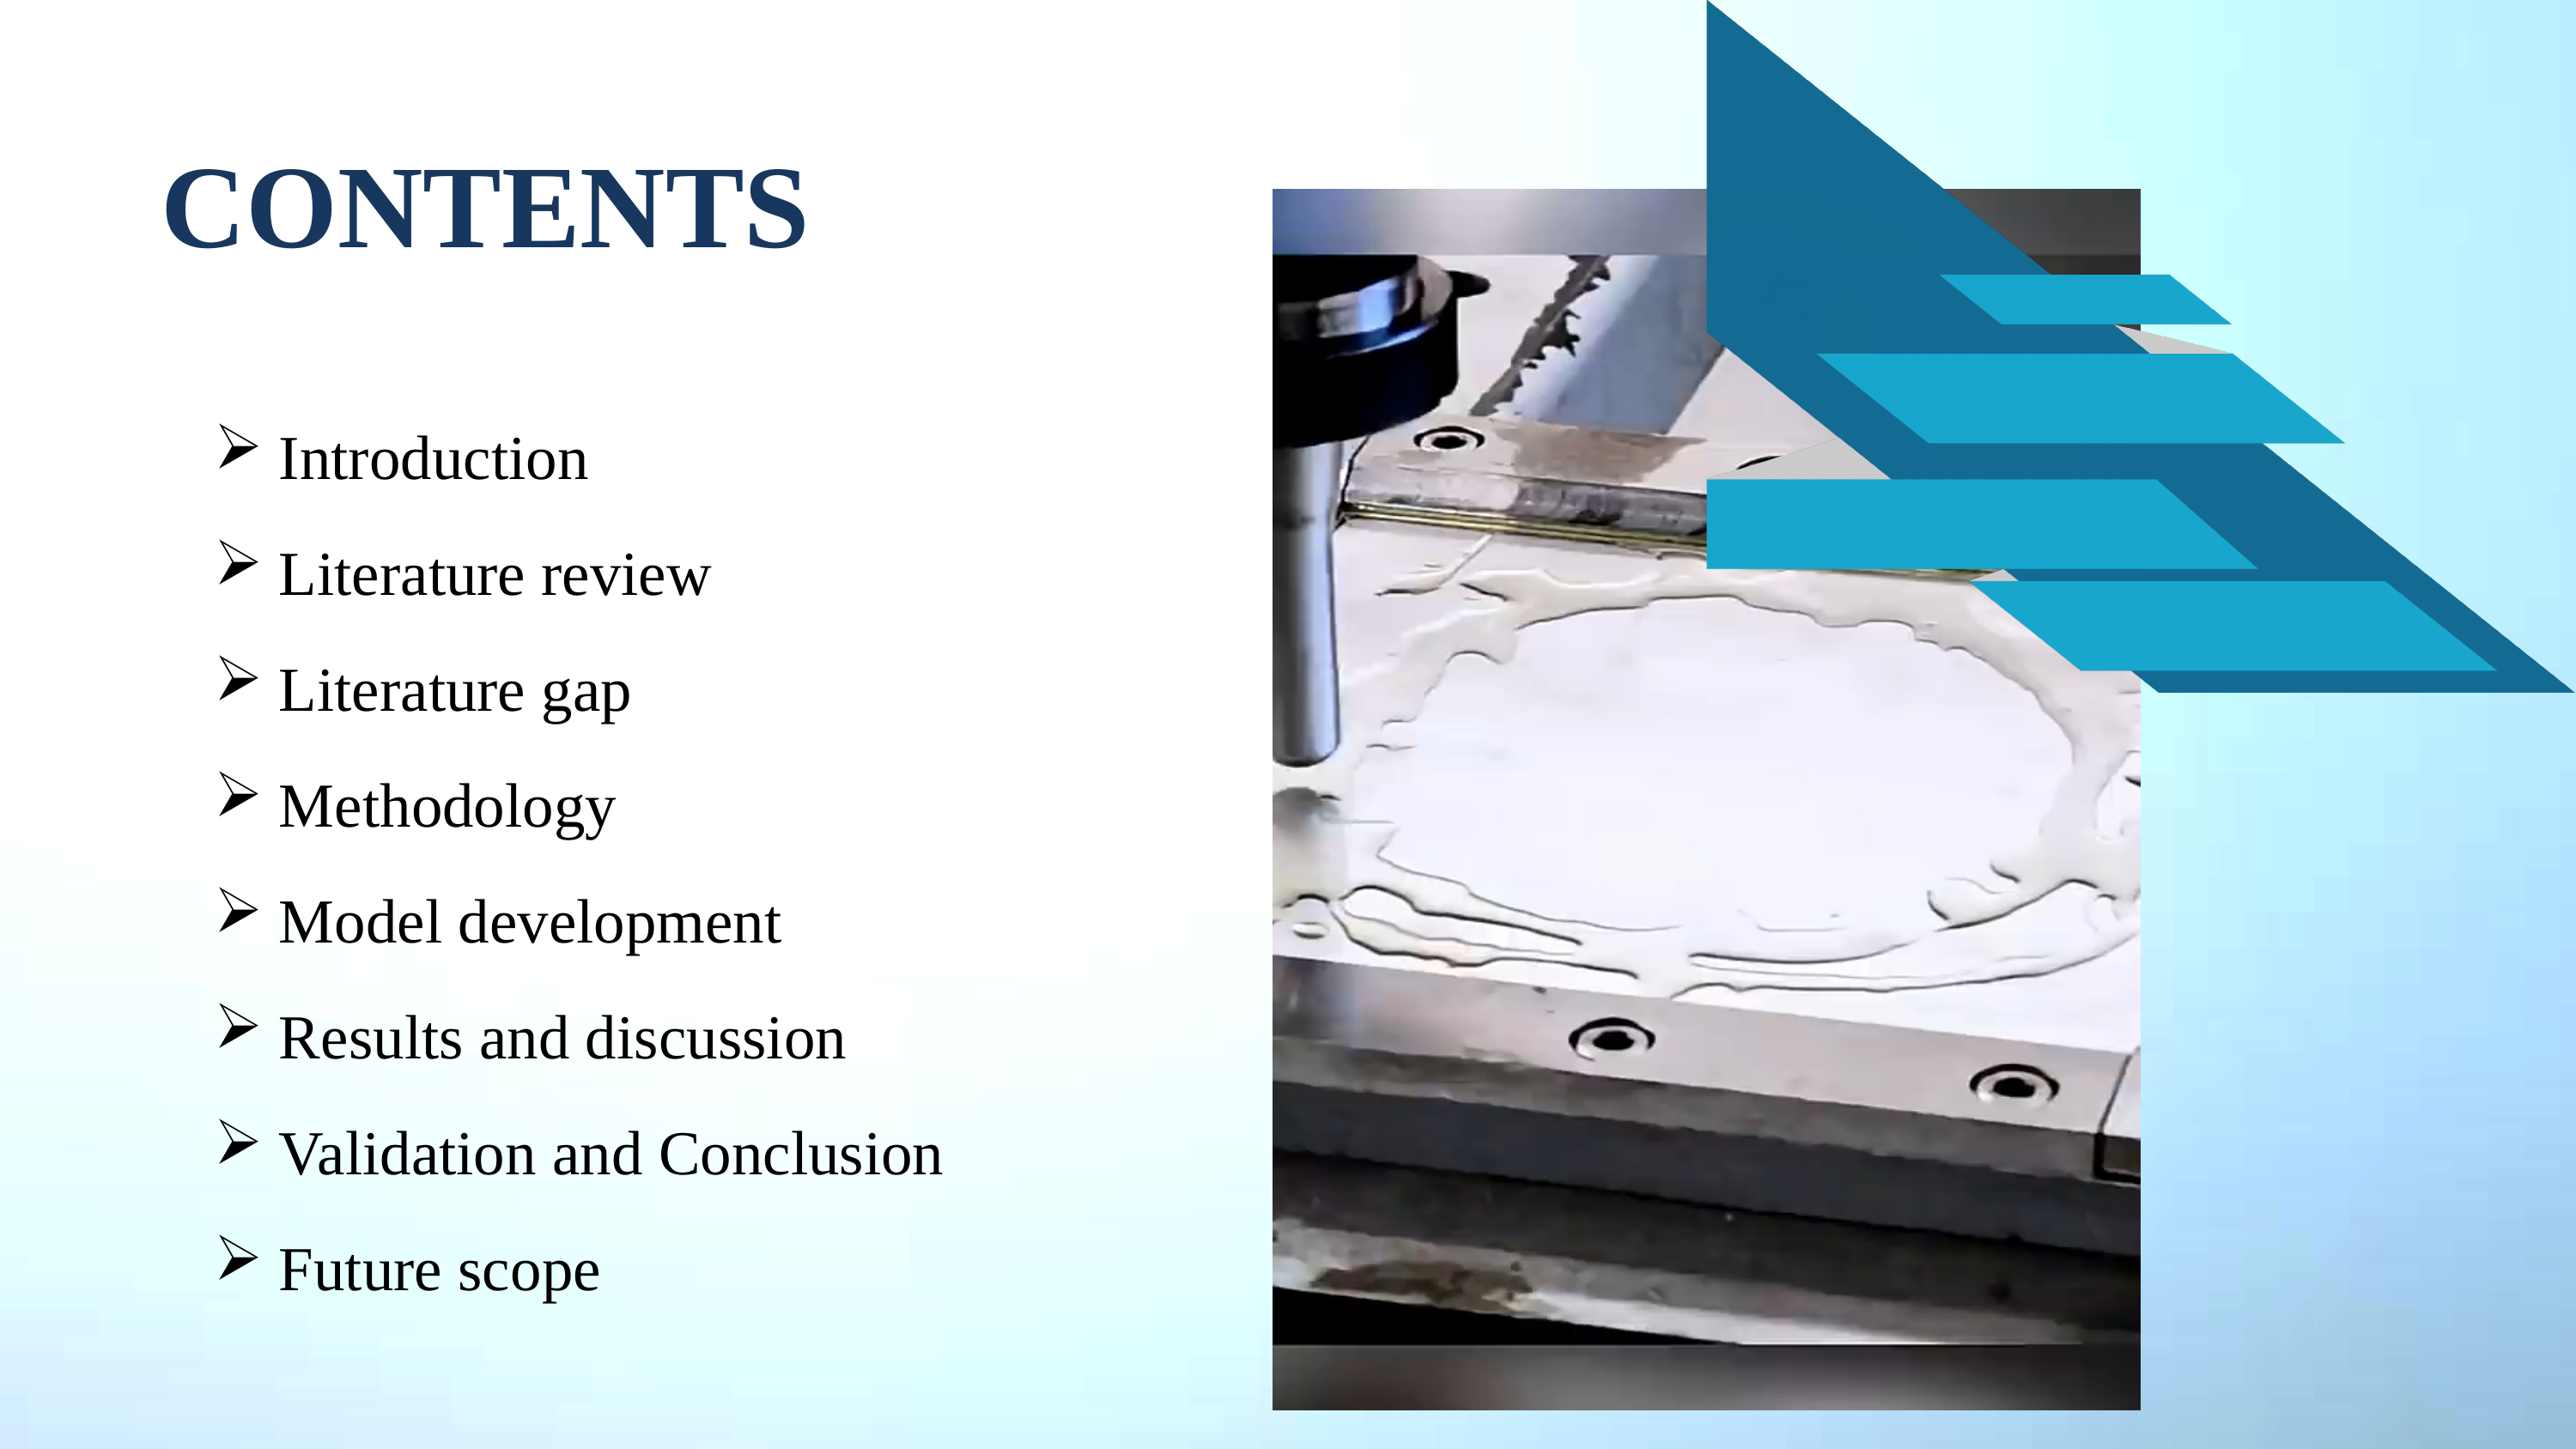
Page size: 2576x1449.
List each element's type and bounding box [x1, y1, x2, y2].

picture [0, 0, 2576, 1449]
text_box [1272, 188, 2142, 1411]
